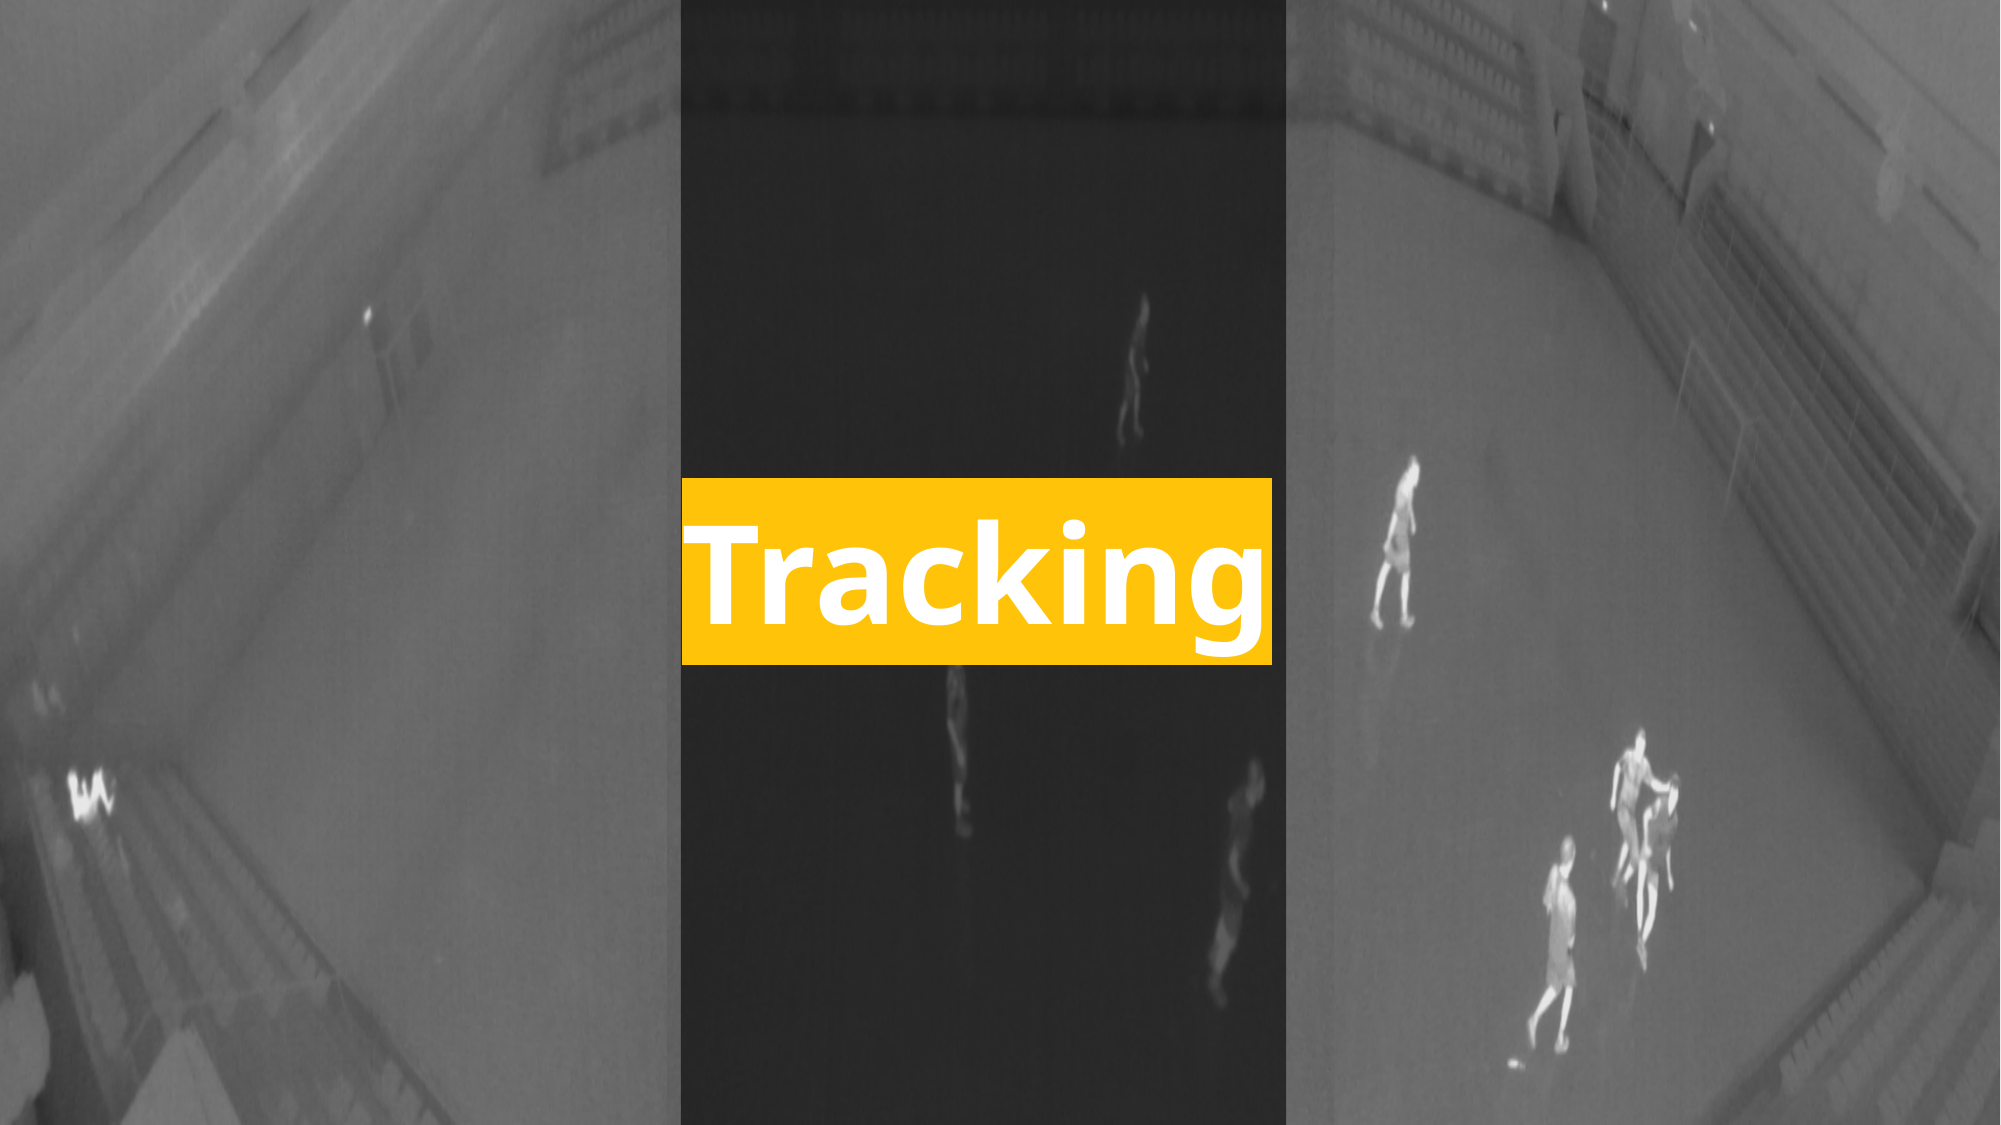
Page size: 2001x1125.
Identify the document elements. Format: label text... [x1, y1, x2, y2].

text_box [680, 0, 1287, 472]
text_box [680, 653, 1287, 1125]
picture [0, 0, 680, 1125]
text_box Tracking [666, 472, 1310, 653]
picture [1287, 0, 2001, 1125]
